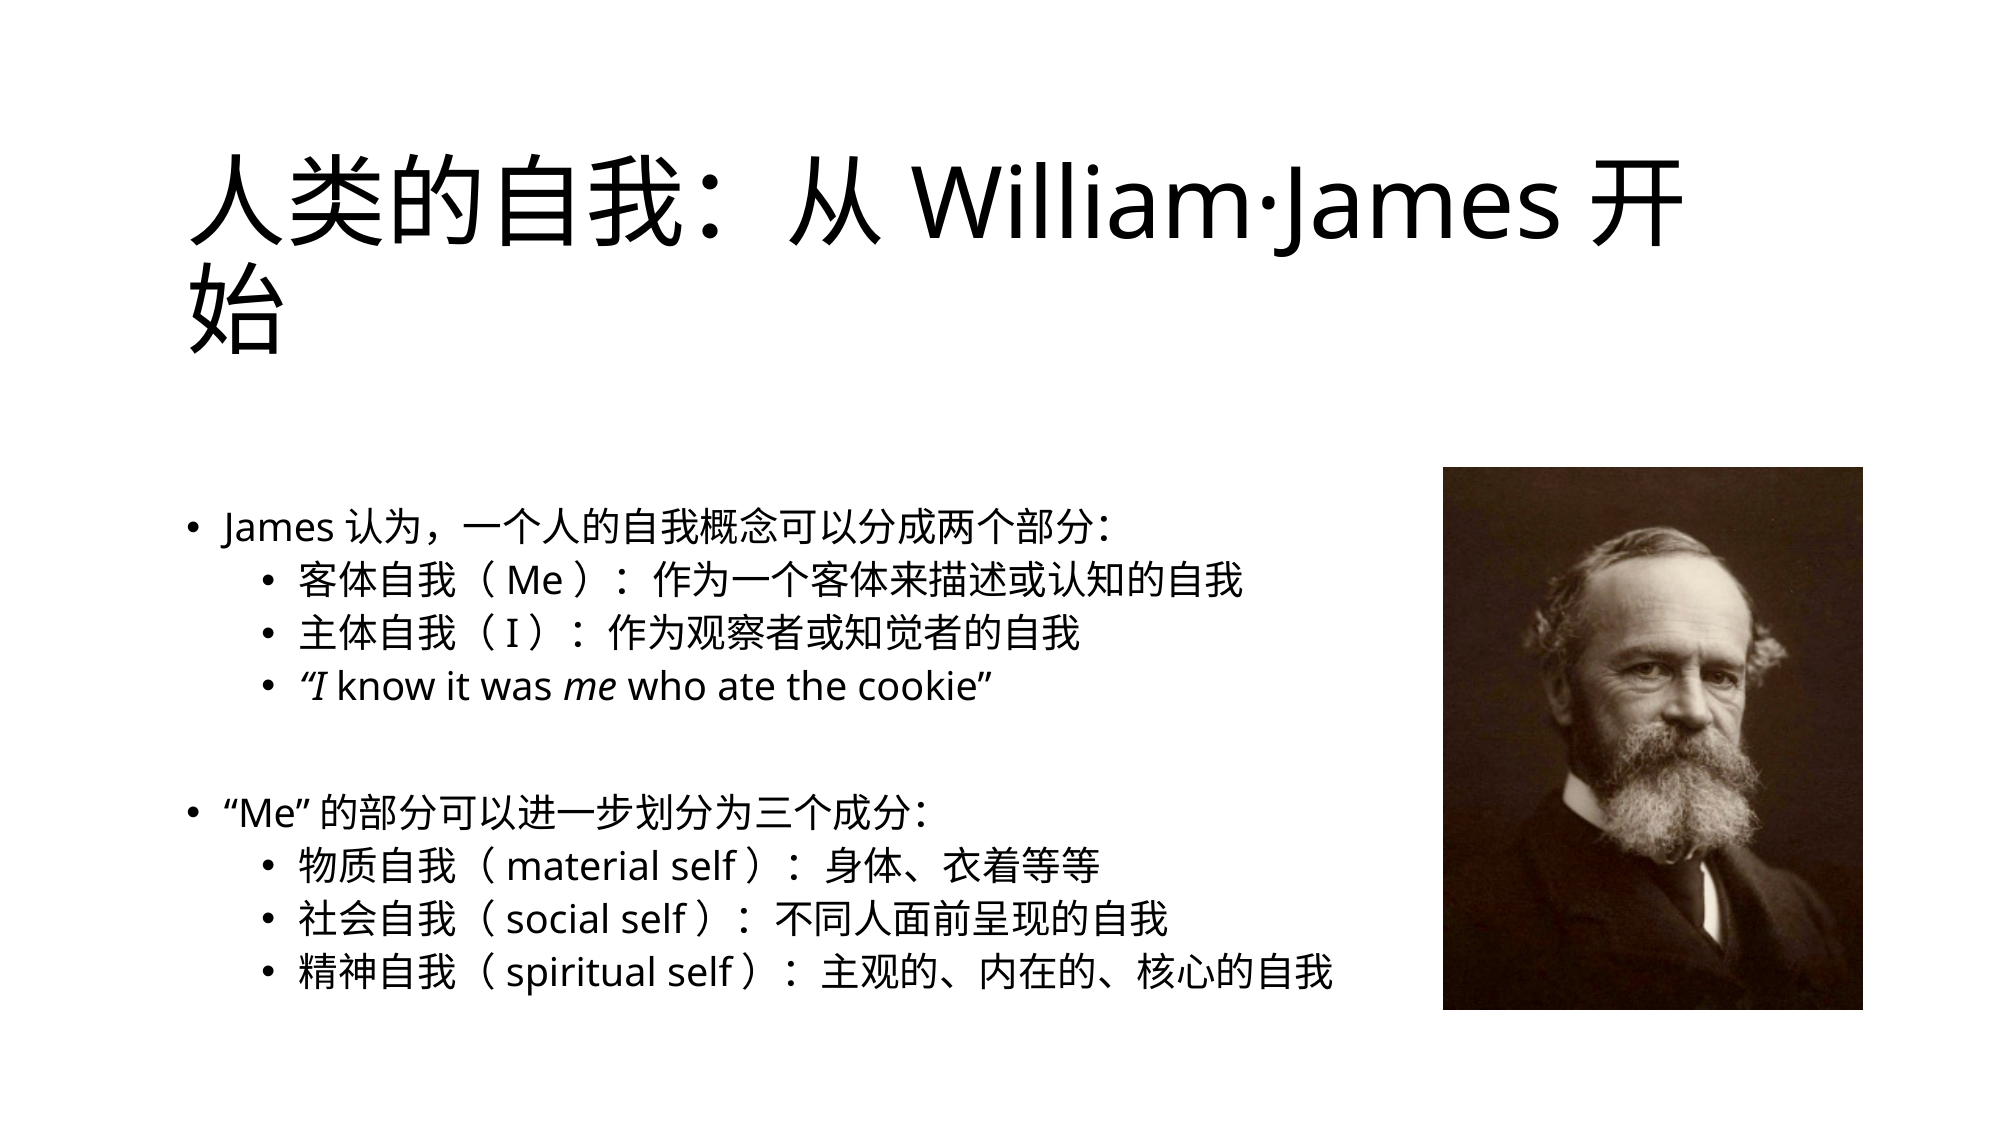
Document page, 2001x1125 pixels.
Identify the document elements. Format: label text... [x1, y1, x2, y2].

title 人类的自我：从William·James开始 [171, 132, 1803, 388]
picture [1443, 467, 1863, 1010]
list James认为，一个人的自我概念可以分成两个部分： 客体自我（Me）：作为一个客体来描述或认知的自我 主体自我（I）：作为观察者或知觉者的自我 “I know it was me who ate the cookie” “Me”的部分可以进一步划分为三个成分： 物质自我（material self）：身体、衣着等等 社会自我（social self）：不同人面前呈现的自我 精神自我（spiritual self）：主观的、内在的、核心的自我 [171, 495, 1443, 1008]
